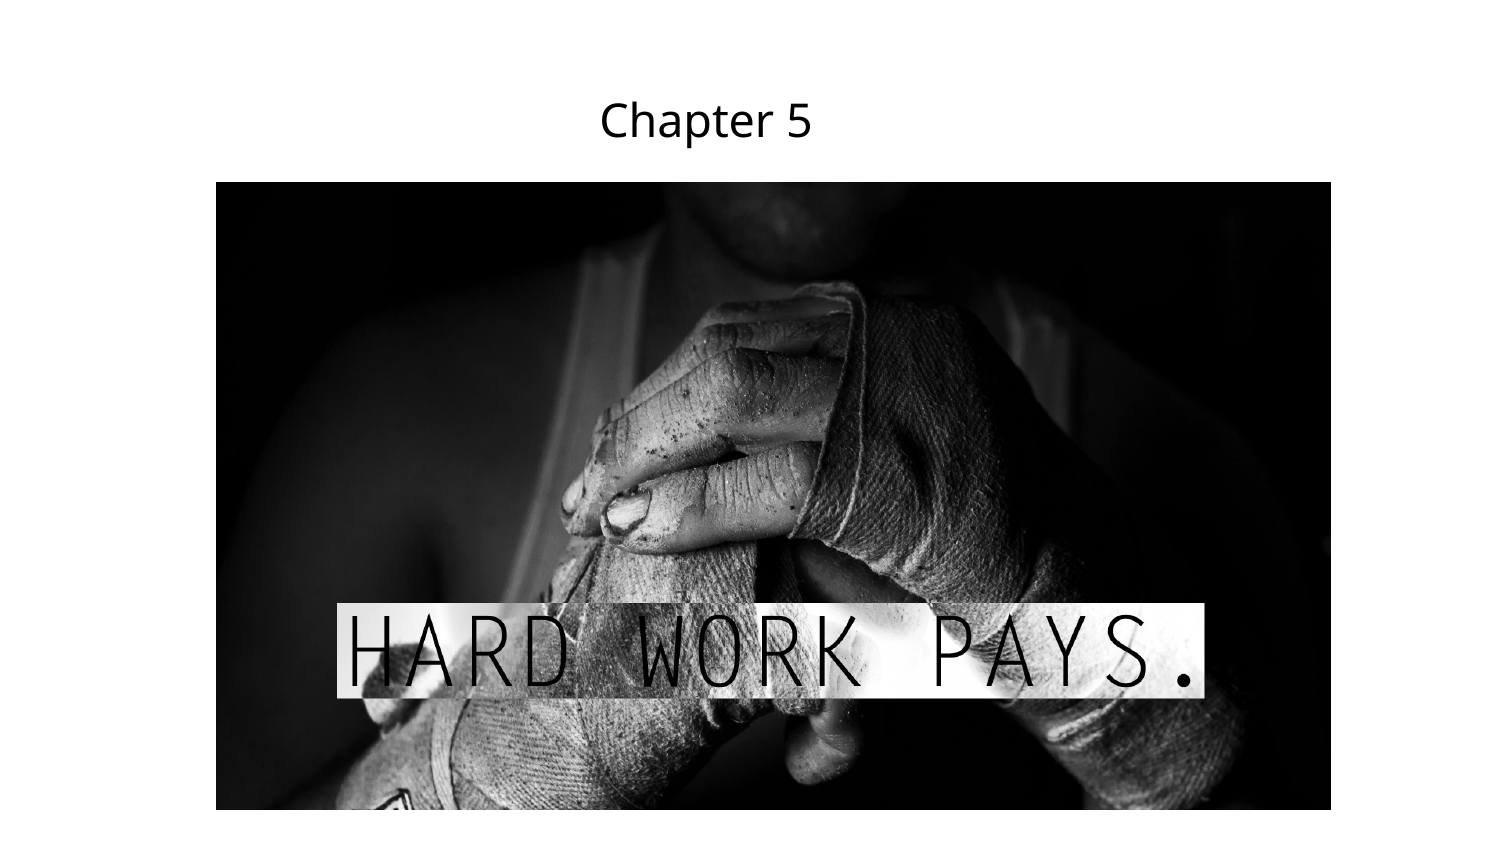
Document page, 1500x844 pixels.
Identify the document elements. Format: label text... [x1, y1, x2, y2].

picture [216, 182, 1332, 810]
title Chapter 5 [51, 72, 1449, 167]
